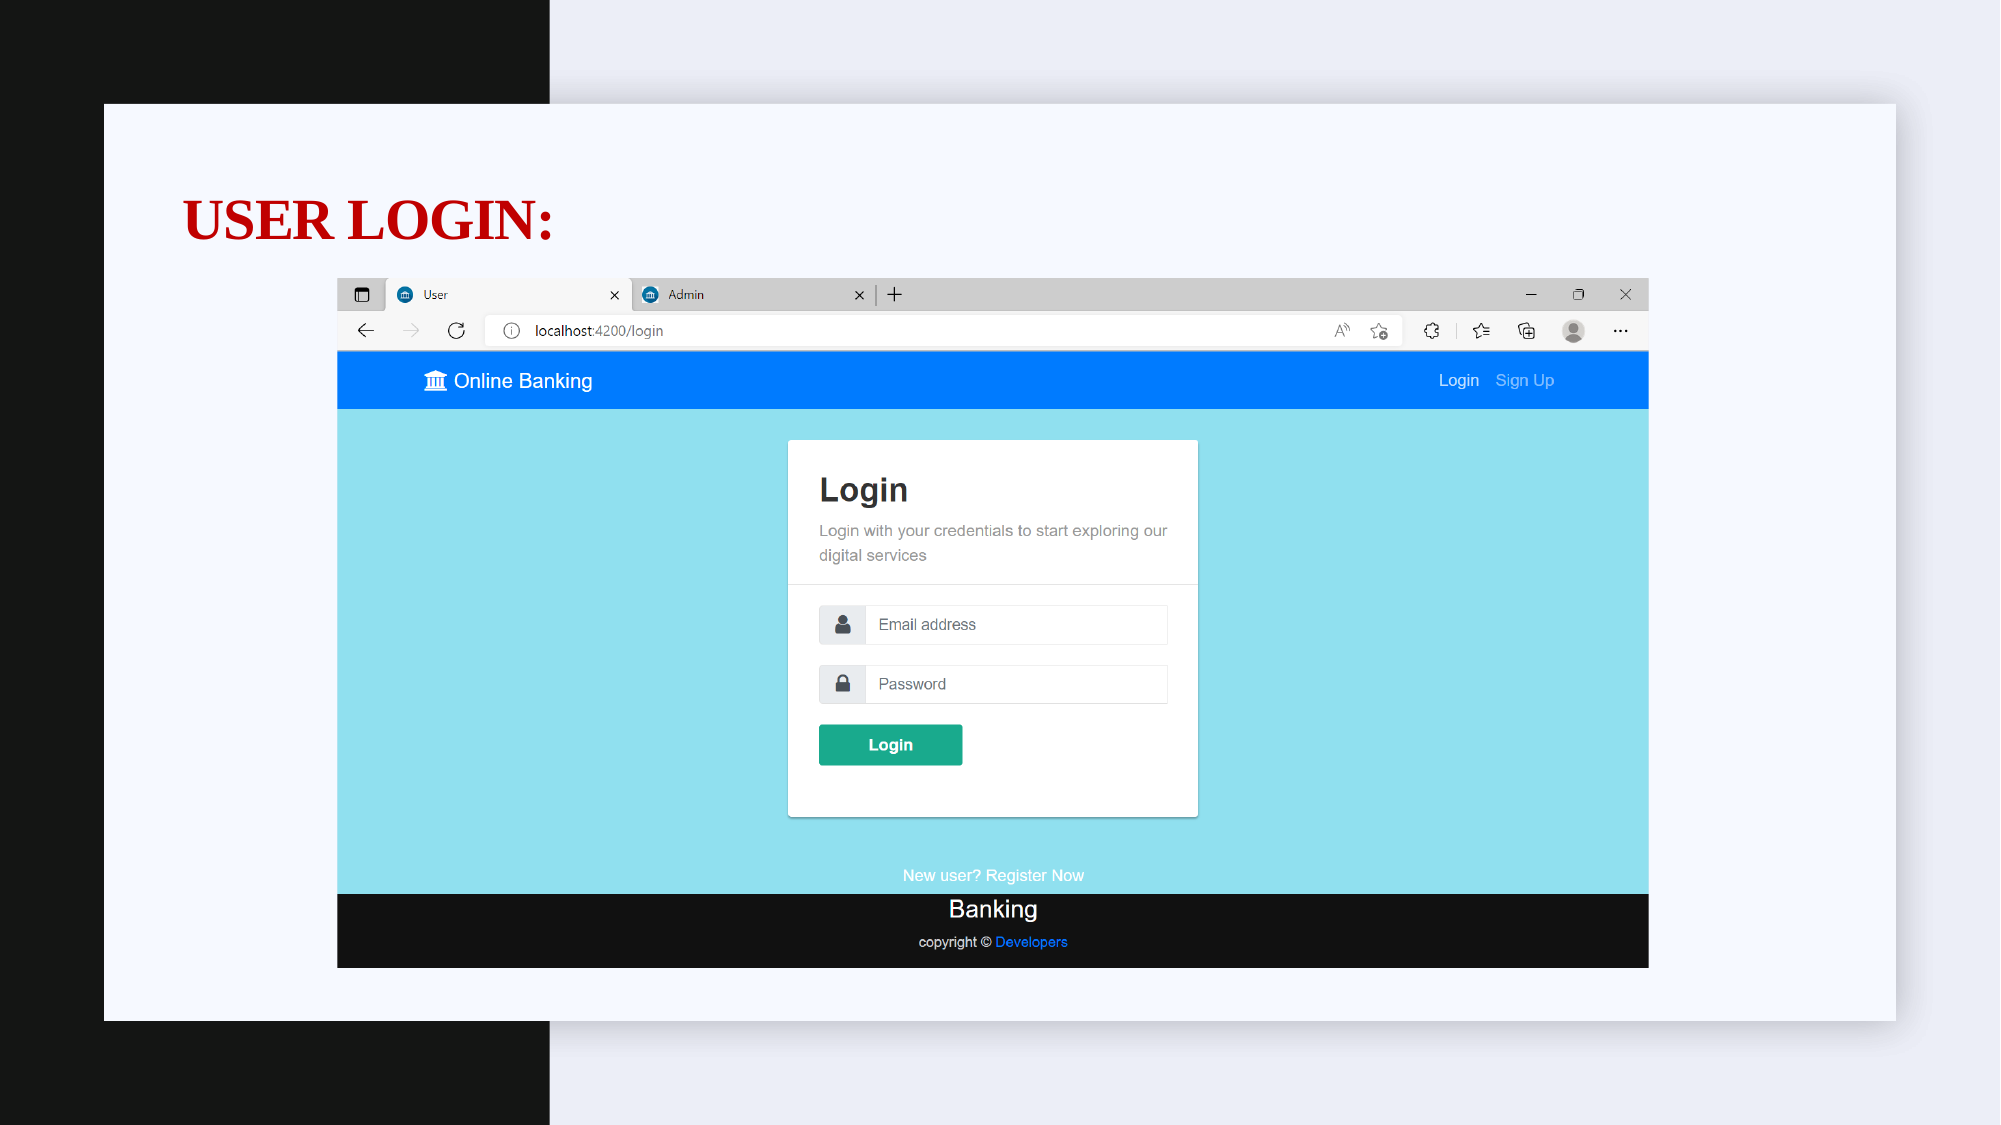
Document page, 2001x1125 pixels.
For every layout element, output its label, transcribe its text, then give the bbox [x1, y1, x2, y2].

title USER LOGIN: [167, 115, 1818, 327]
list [336, 278, 1650, 968]
